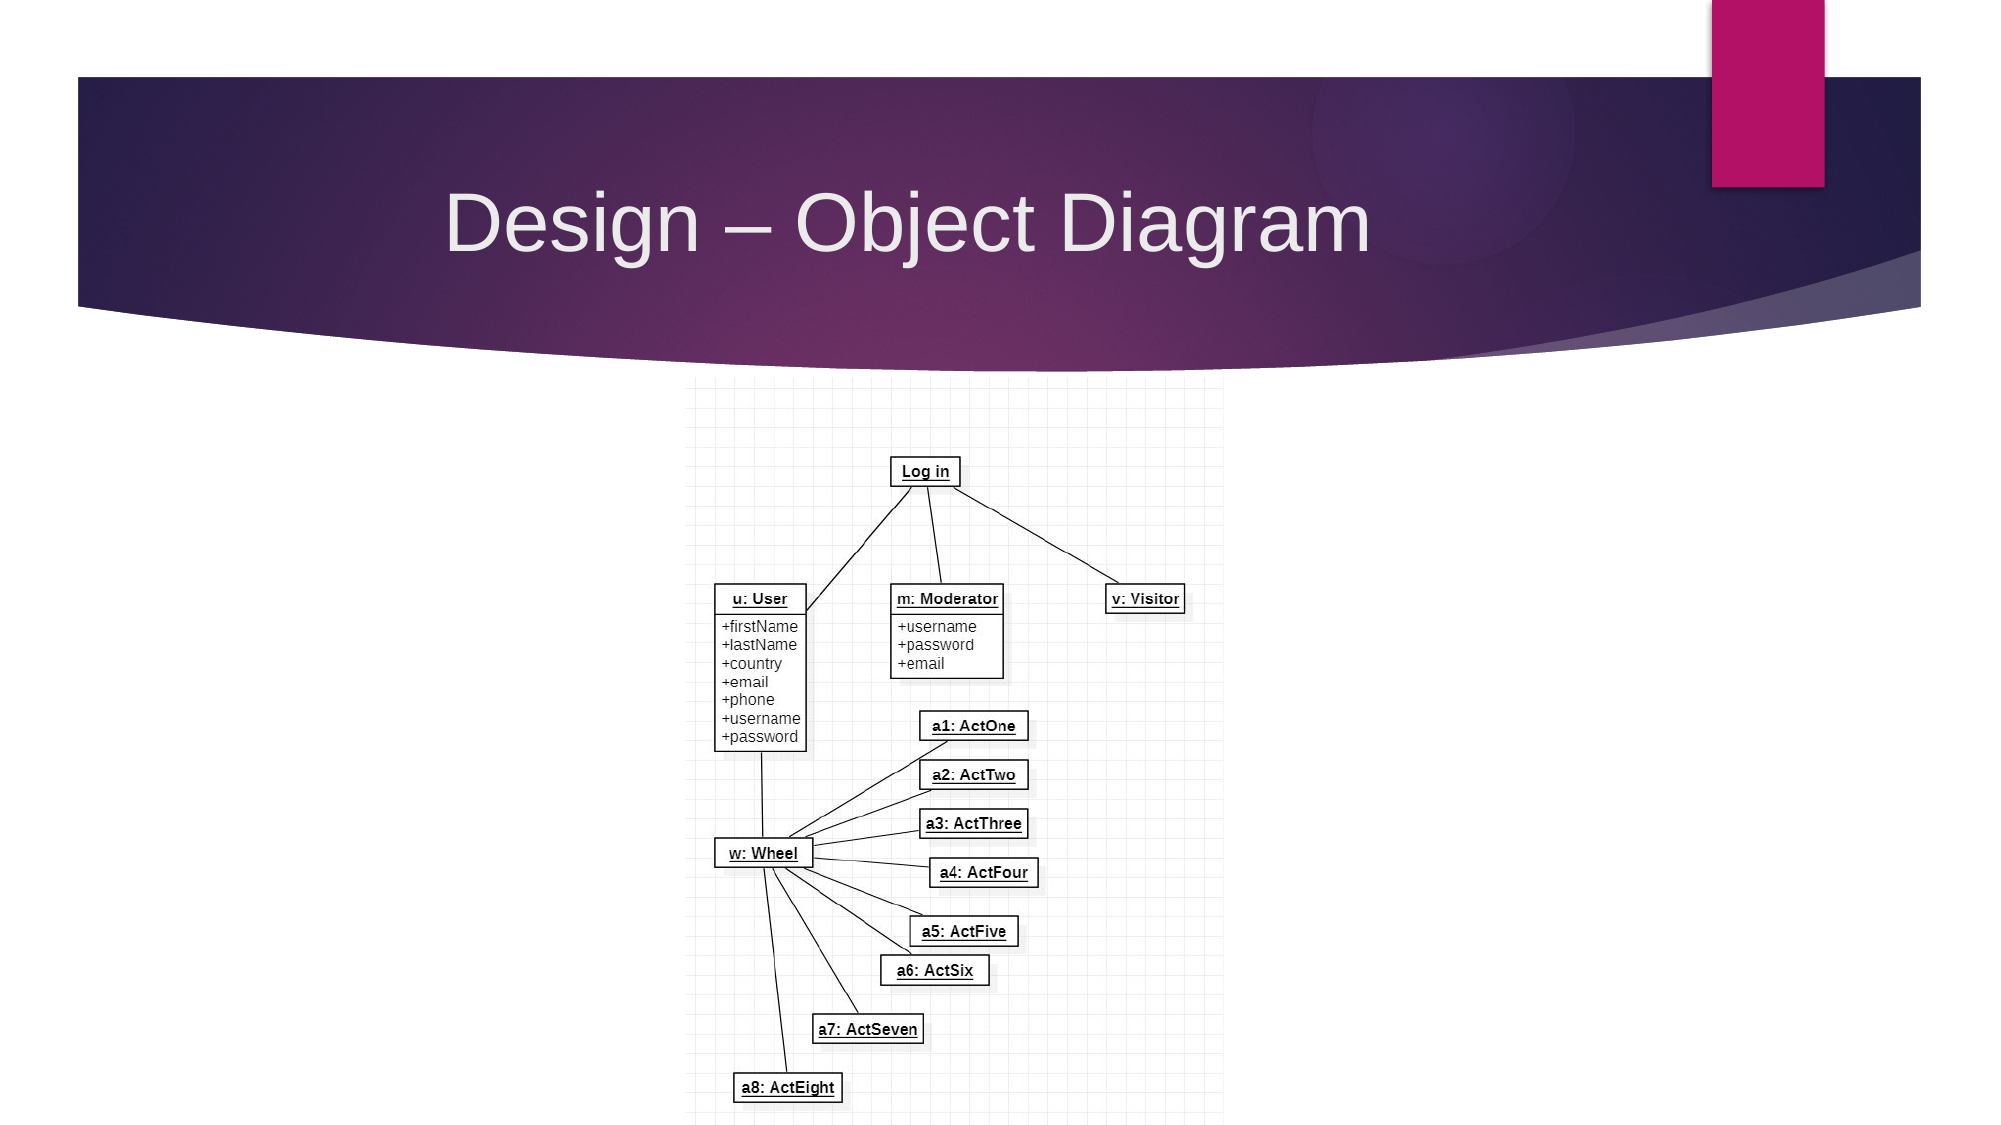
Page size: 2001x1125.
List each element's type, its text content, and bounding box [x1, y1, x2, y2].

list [685, 377, 1224, 1125]
title Design – Object Diagram [189, 159, 1627, 276]
